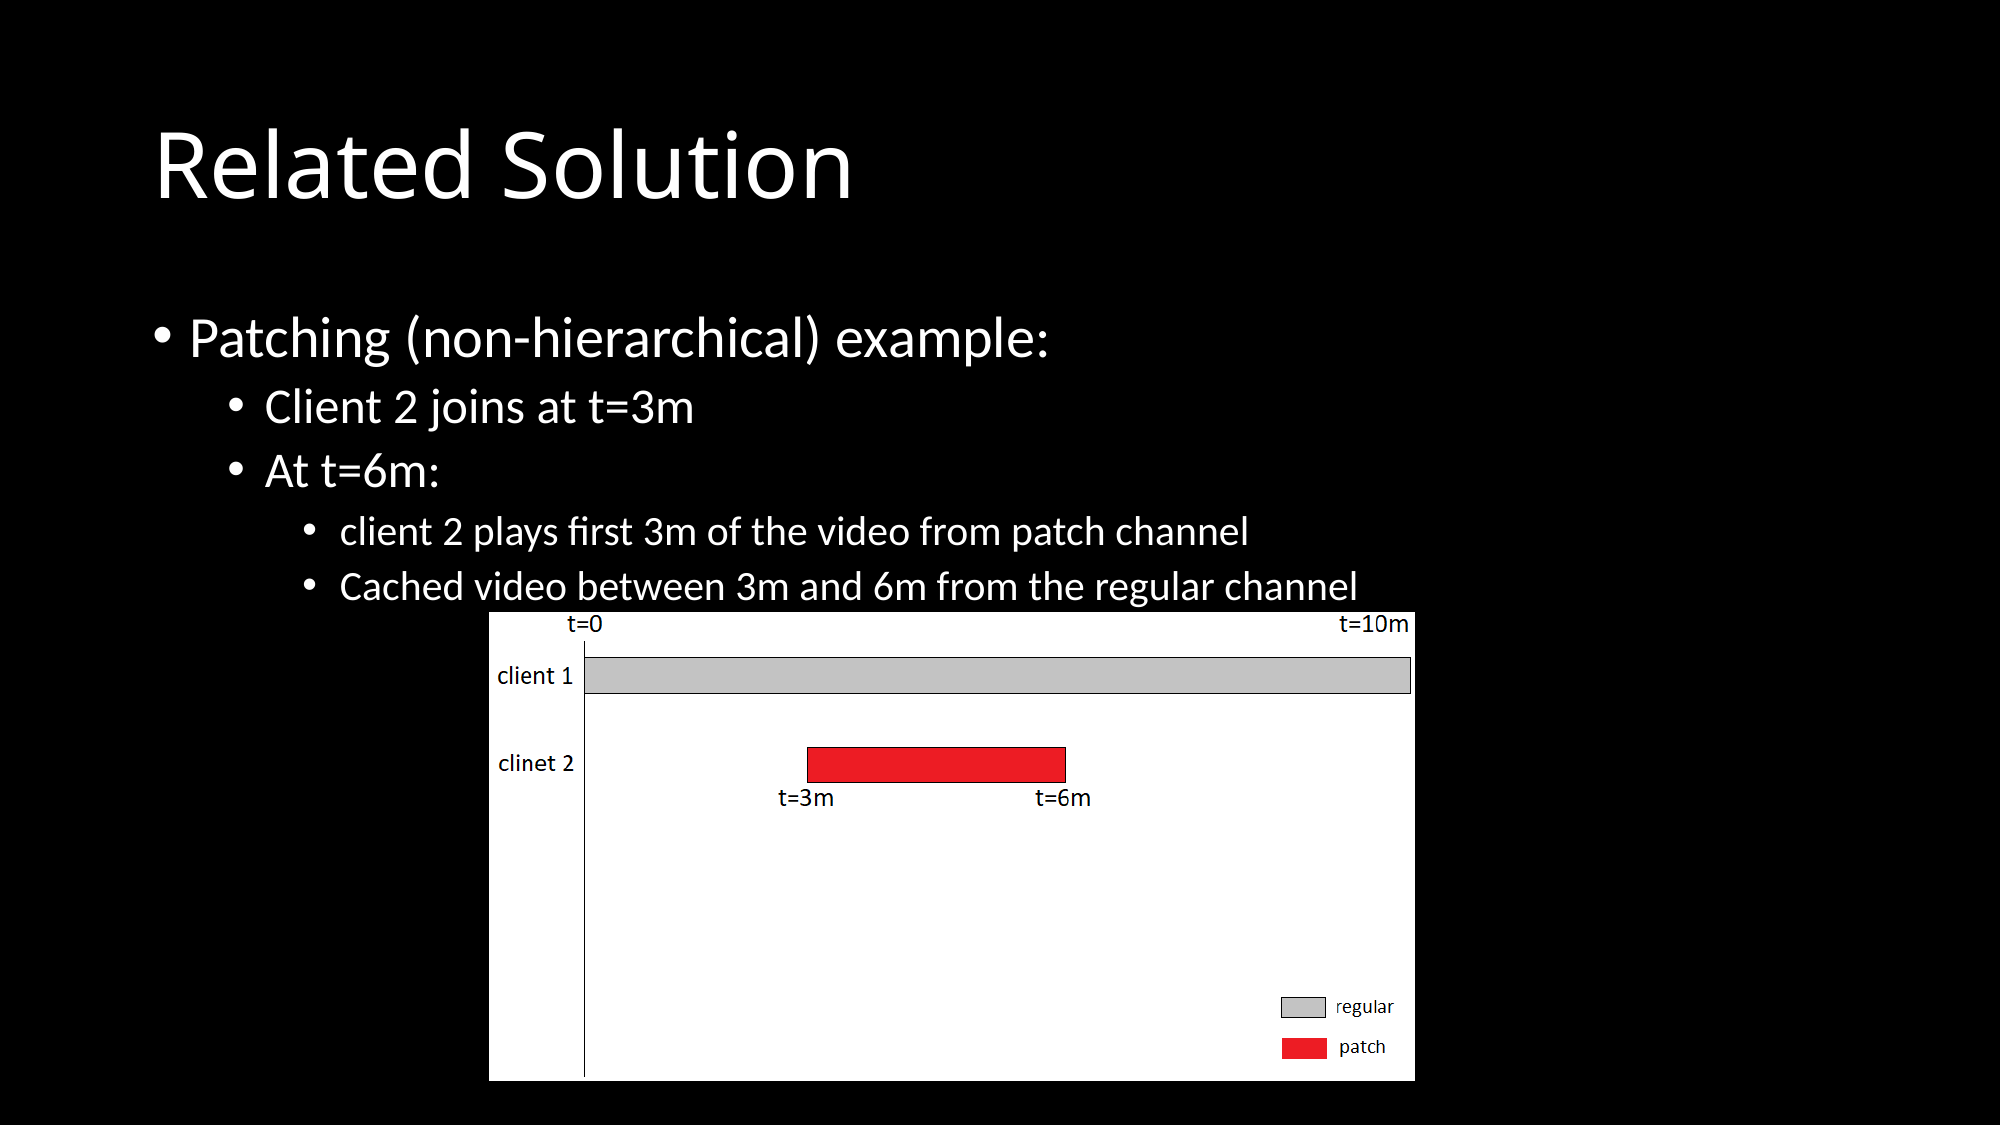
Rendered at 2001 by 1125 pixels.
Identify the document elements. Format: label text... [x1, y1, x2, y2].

list Patching (non-hierarchical) example: Client 2 joins at t=3m At t=6m: client 2 plays first 3m of the video from patch channel Cached video between 3m and 6m from the regular channel [137, 299, 1863, 1014]
picture [489, 612, 1415, 1081]
title Related Solution [137, 59, 1863, 278]
